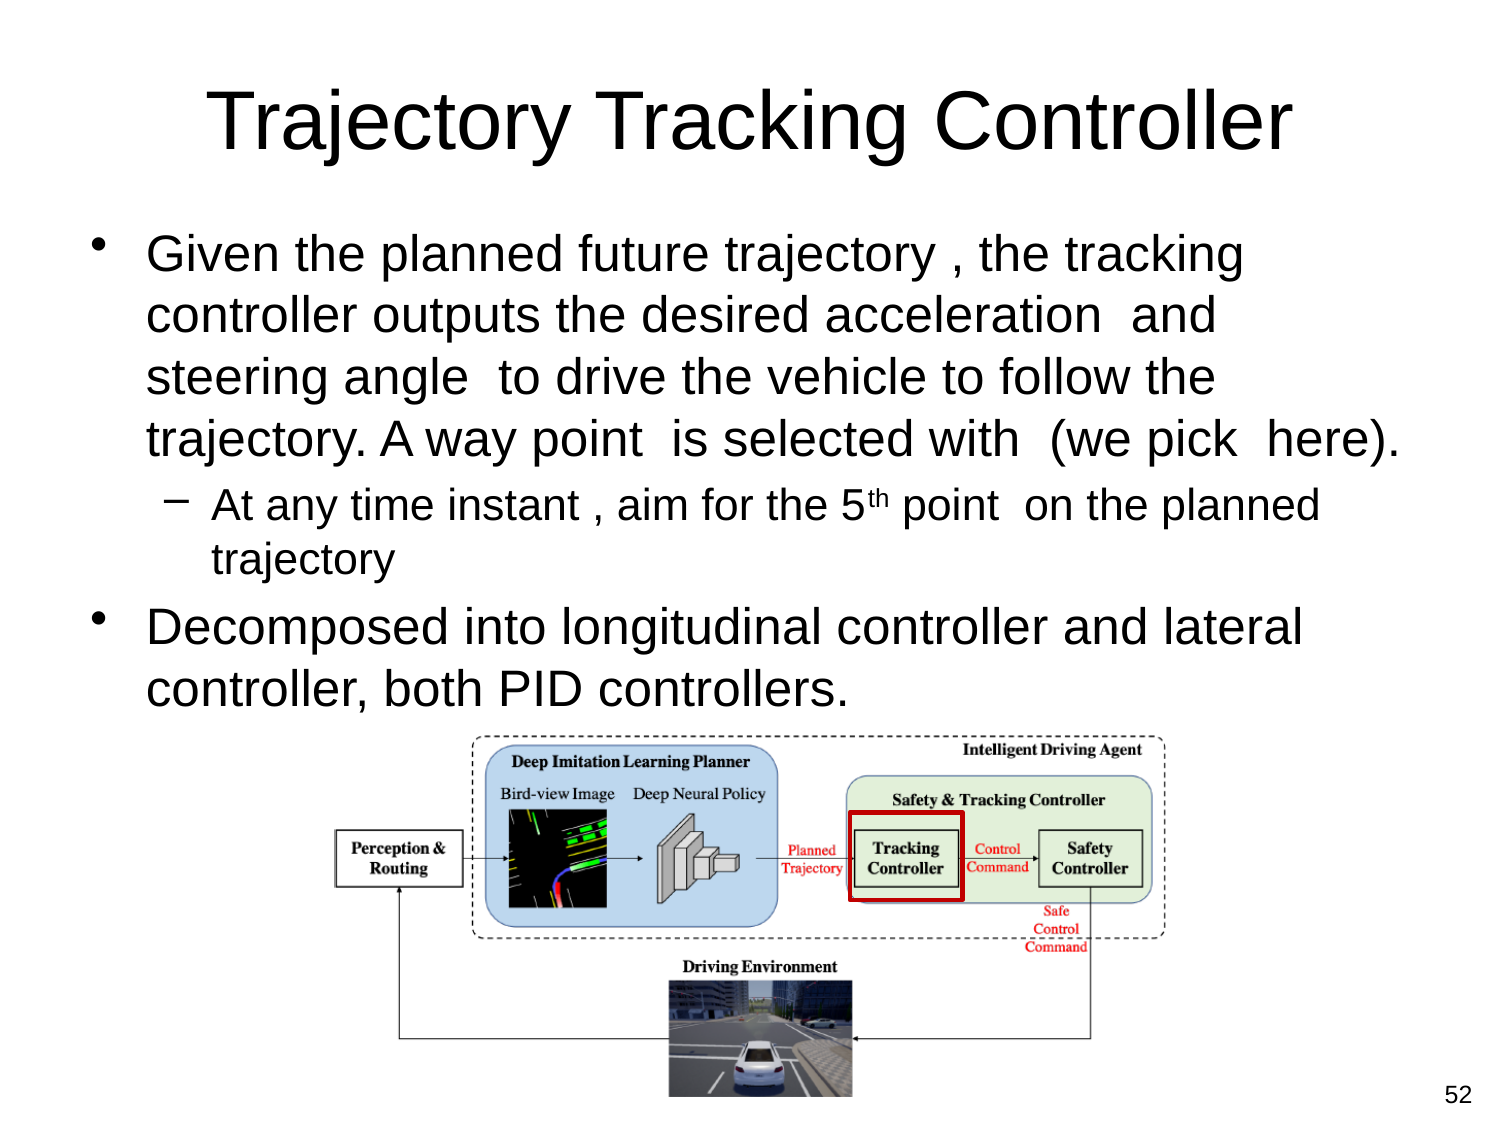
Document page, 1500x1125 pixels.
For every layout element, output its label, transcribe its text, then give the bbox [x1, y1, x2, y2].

title Trajectory Tracking Controller [74, 44, 1426, 188]
picture [333, 727, 1167, 1098]
slide_number 52 [1137, 1070, 1488, 1112]
